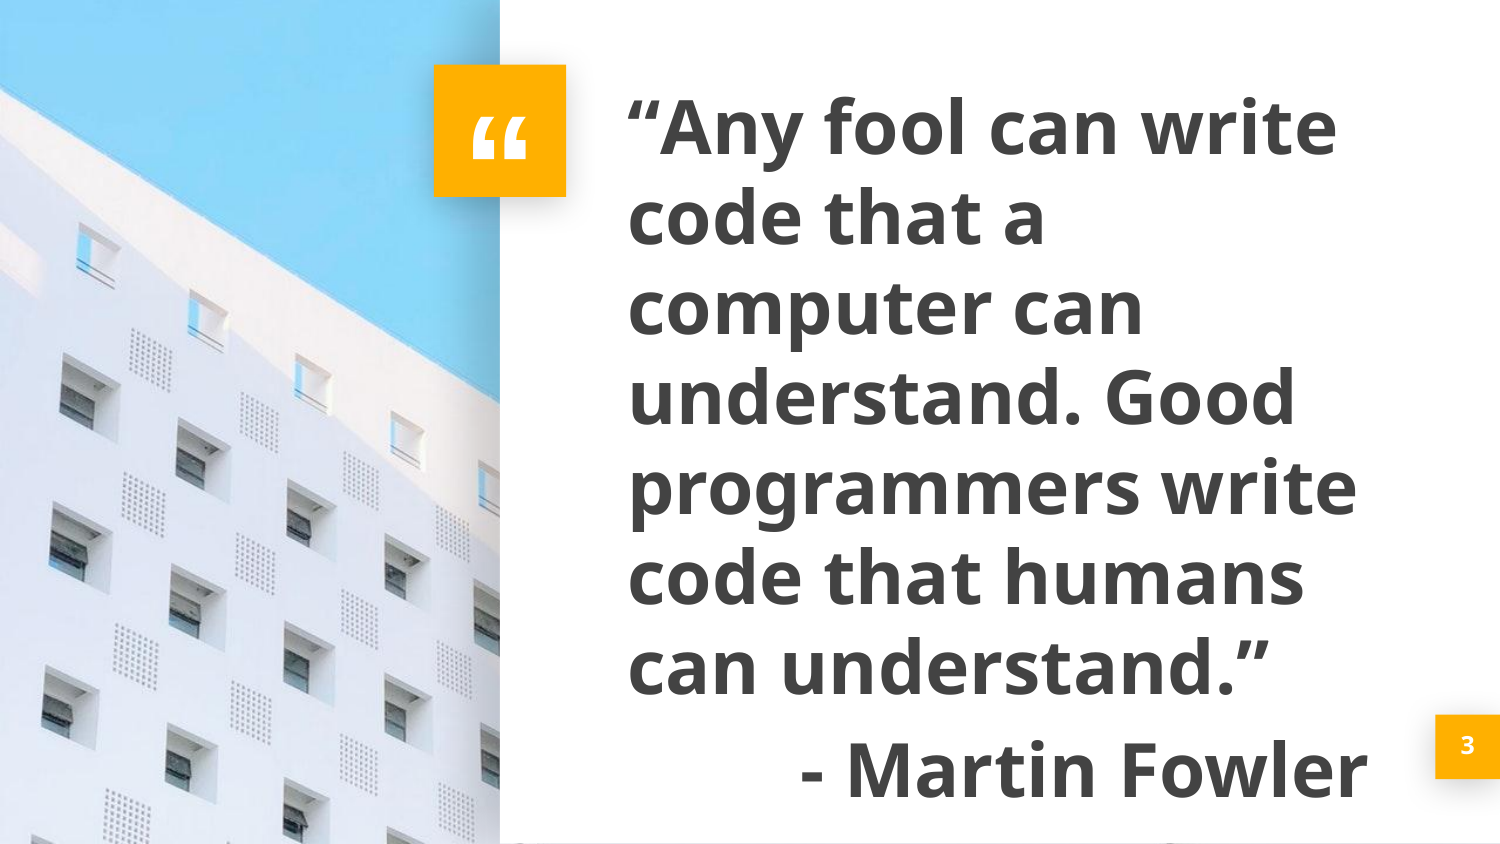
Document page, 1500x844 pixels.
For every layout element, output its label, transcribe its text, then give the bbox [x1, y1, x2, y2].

picture [0, 0, 499, 844]
list “Any fool can write code that a computer can understand. Good programmers write code that humans can understand.” - Martin Fowler [612, 64, 1386, 780]
slide_number 3 [1435, 714, 1500, 780]
